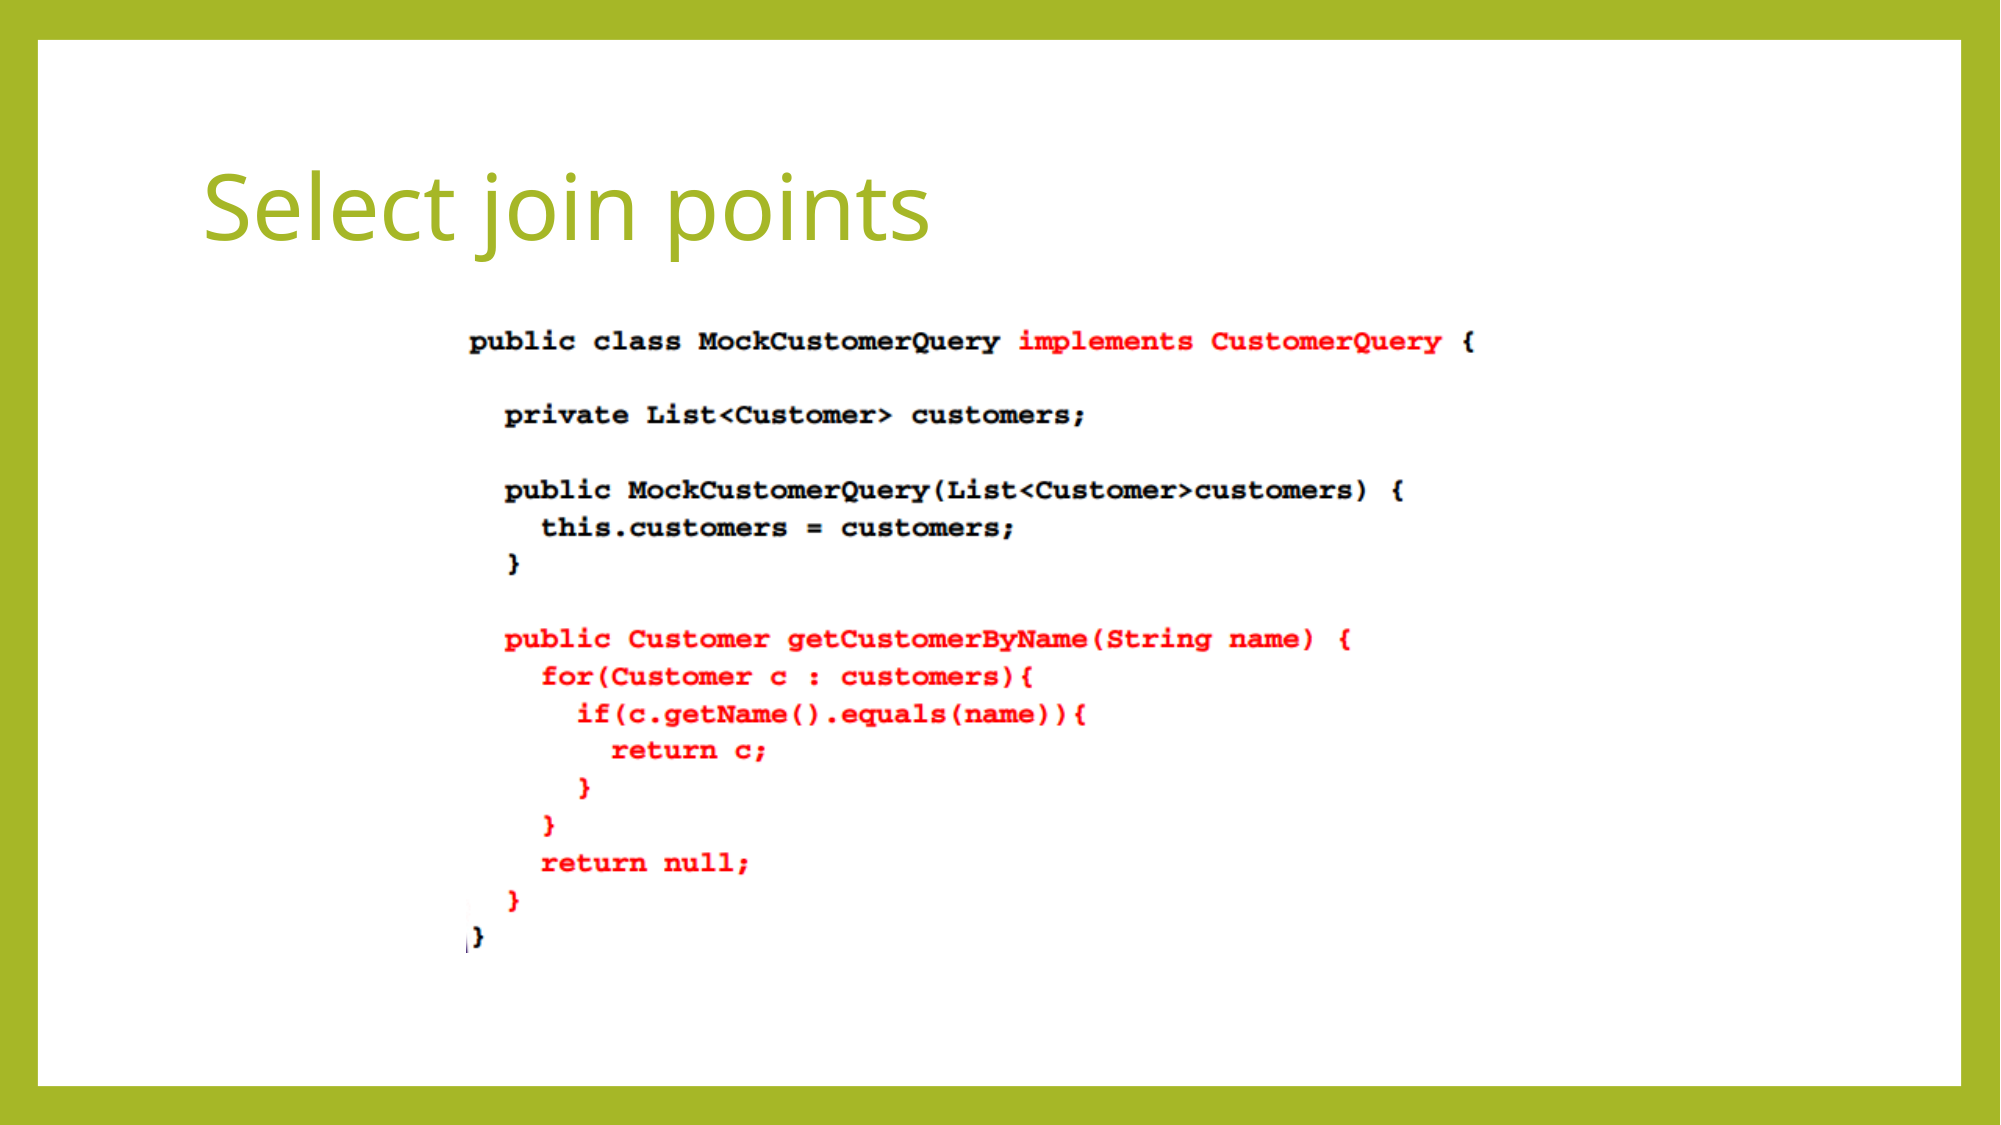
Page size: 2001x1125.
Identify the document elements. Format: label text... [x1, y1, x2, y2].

picture [466, 320, 1534, 953]
title Select join points [187, 99, 1808, 323]
